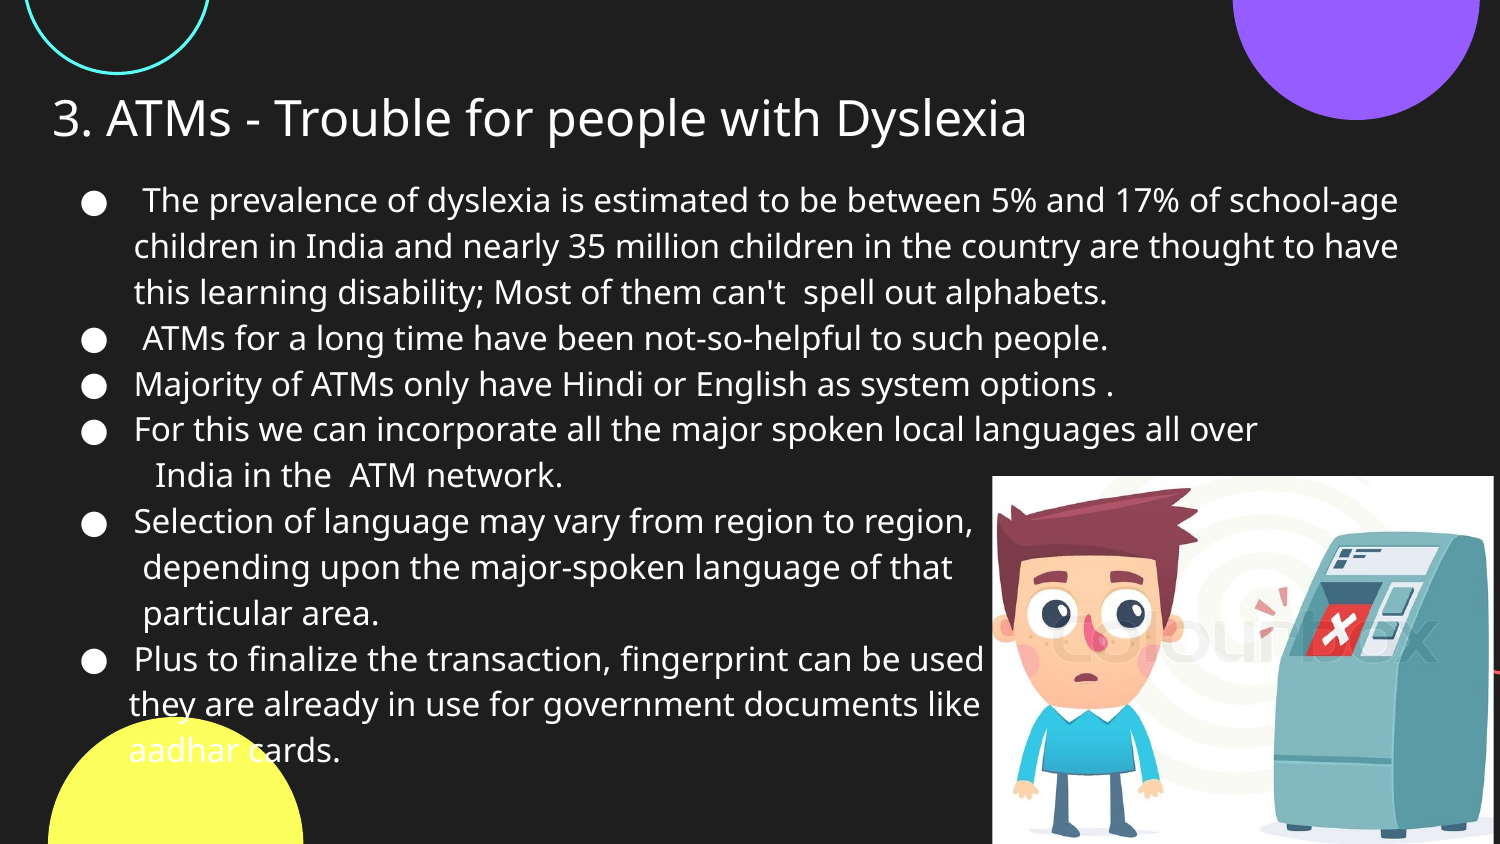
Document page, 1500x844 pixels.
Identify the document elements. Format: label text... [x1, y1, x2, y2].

text_box 3. ATMs - Trouble for people with Dyslexia [37, 71, 1430, 166]
picture [991, 476, 1494, 844]
text_box The prevalence of dyslexia is estimated to be between 5% and 17% of school-age children in India and nearly 35 million children in the country are thought to have this learning disability; Most of them can't spell out alphabets. ATMs for a long time have been not-so-helpful to such people. Majority of ATMs only have Hindi or English as system options . For this we can incorporate all the major spoken local languages all over India in the ATM network. Selection of language may vary from region to region, depending upon the major-spoken language of that particular area. Plus to finalize the transaction, fingerprint can be used as they are already in use for government documents like aadhar cards. [43, 123, 1478, 832]
